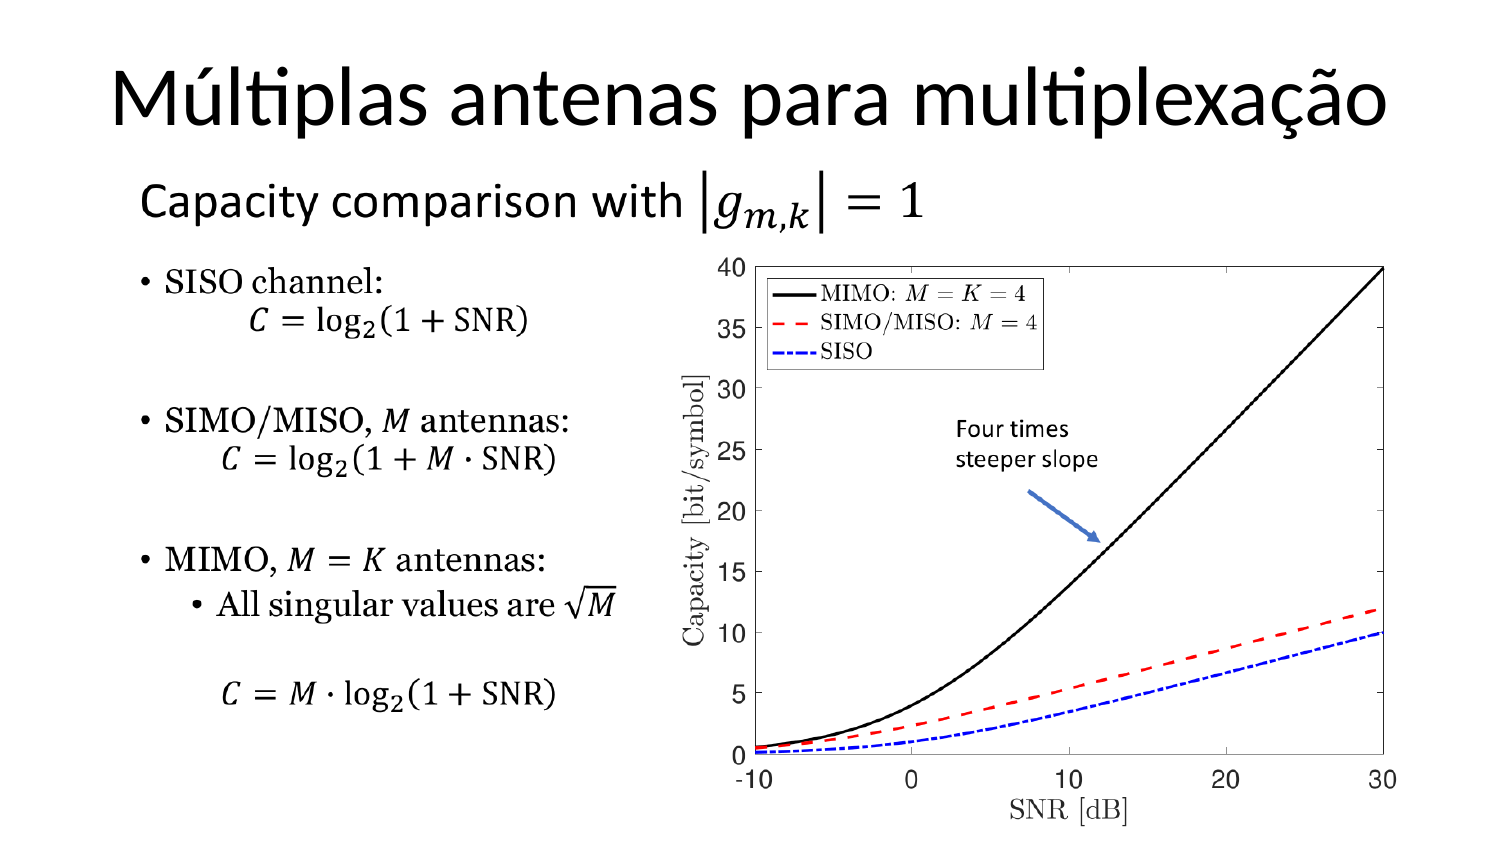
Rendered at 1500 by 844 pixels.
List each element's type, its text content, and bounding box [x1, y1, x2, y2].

title Múltiplas antenas para multiplexação [75, 33, 1425, 175]
picture [88, 166, 1411, 828]
